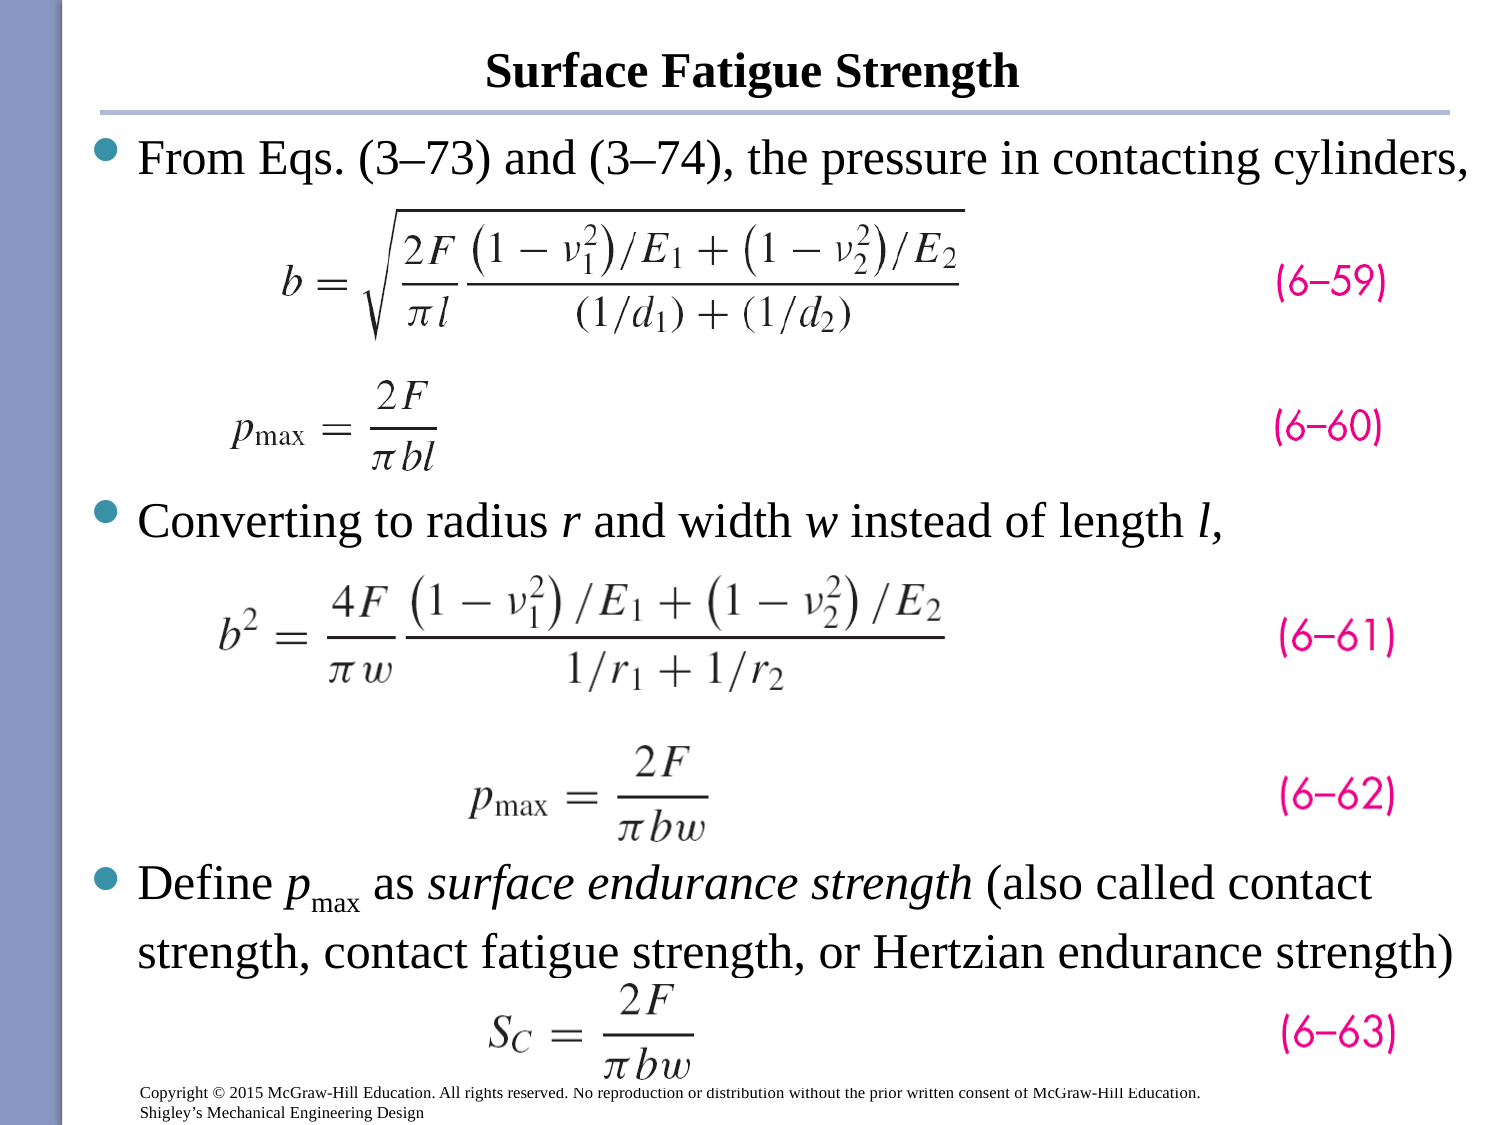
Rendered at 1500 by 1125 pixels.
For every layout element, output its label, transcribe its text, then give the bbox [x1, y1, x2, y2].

title Surface Fatigue Strength [137, 30, 1368, 106]
picture [274, 199, 1388, 350]
picture [474, 978, 1401, 1088]
picture [224, 374, 1388, 476]
picture [212, 574, 1401, 695]
list From Eqs. (3–73) and (3–74), the pressure in contacting cylinders, Converting to radius r and width w instead of length l, Define pmax as surface endurance strength (also called contact strength, contact fatigue strength, or Hertzian endurance strength) [62, 117, 1500, 1125]
picture [449, 724, 1401, 856]
